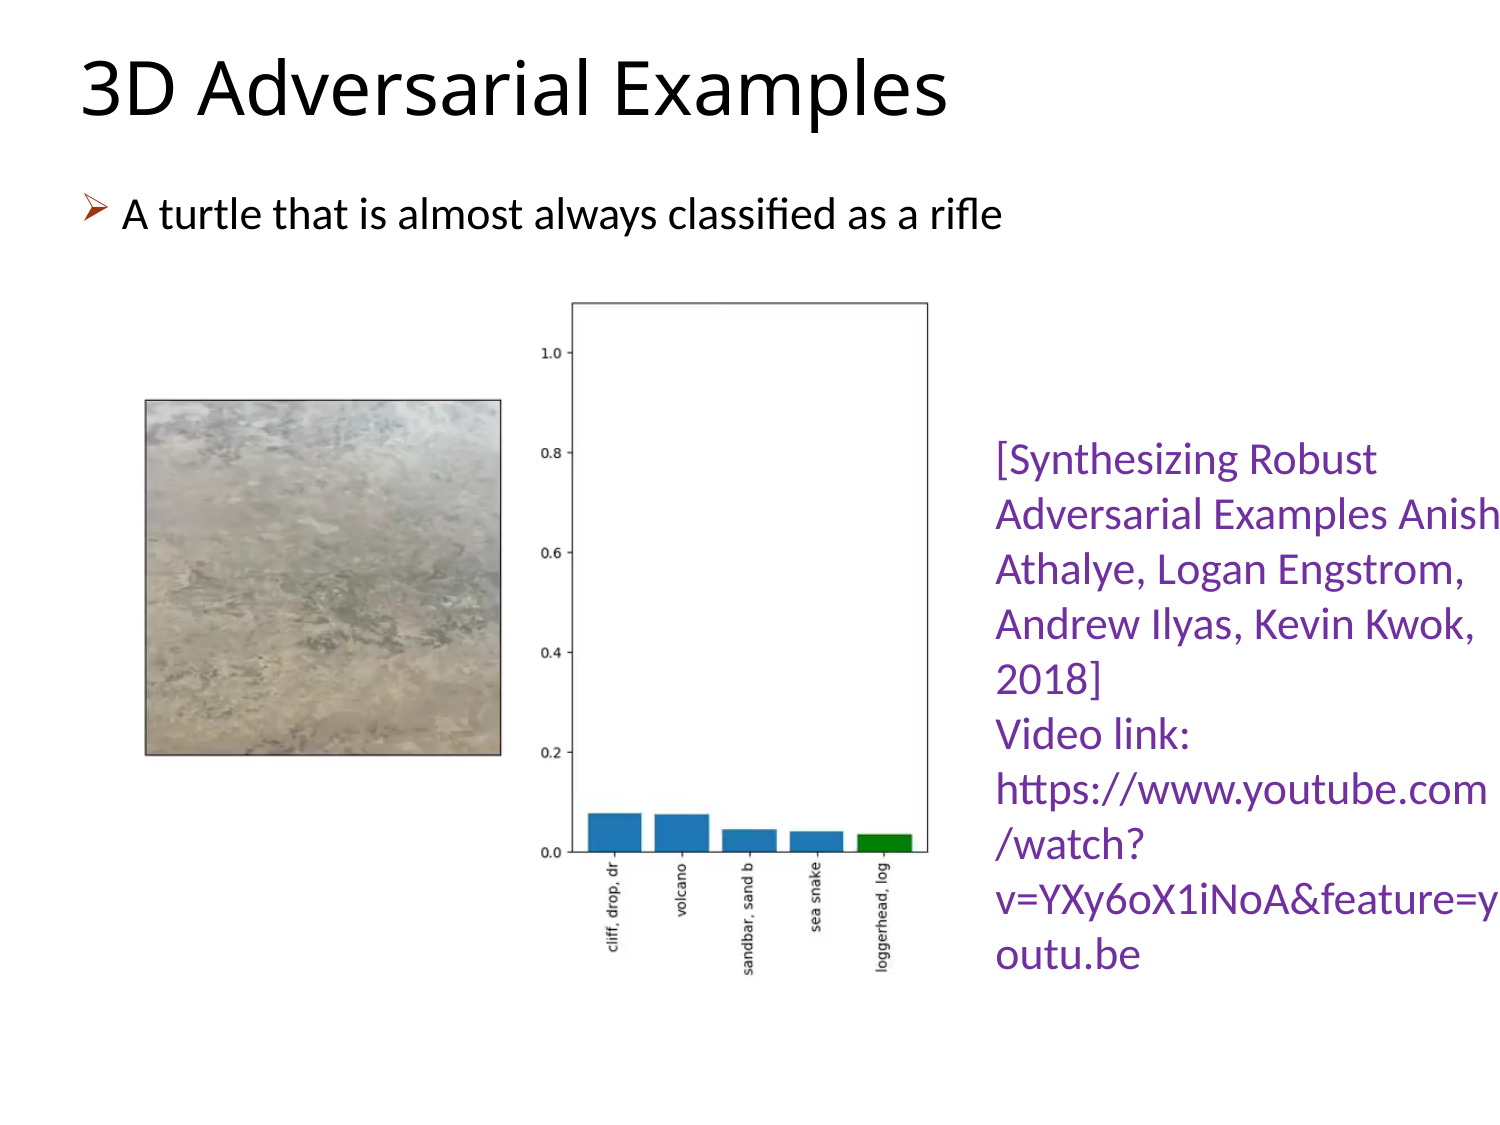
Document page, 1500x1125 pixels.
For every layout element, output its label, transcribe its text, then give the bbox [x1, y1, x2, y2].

text_box [Synthesizing Robust Adversarial Examples Anish Athalye, Logan Engstrom, Andrew Ilyas, Kevin Kwok, 2018] Video link: https://www.youtube.com/watch?v=YXy6oX1iNoA&feature=youtu.be [1029, 421, 1500, 986]
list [21, 206, 1028, 1011]
text_box A turtle that is almost always classified as a rifle [65, 182, 1471, 421]
title 3D Adversarial Examples [65, 10, 1471, 172]
